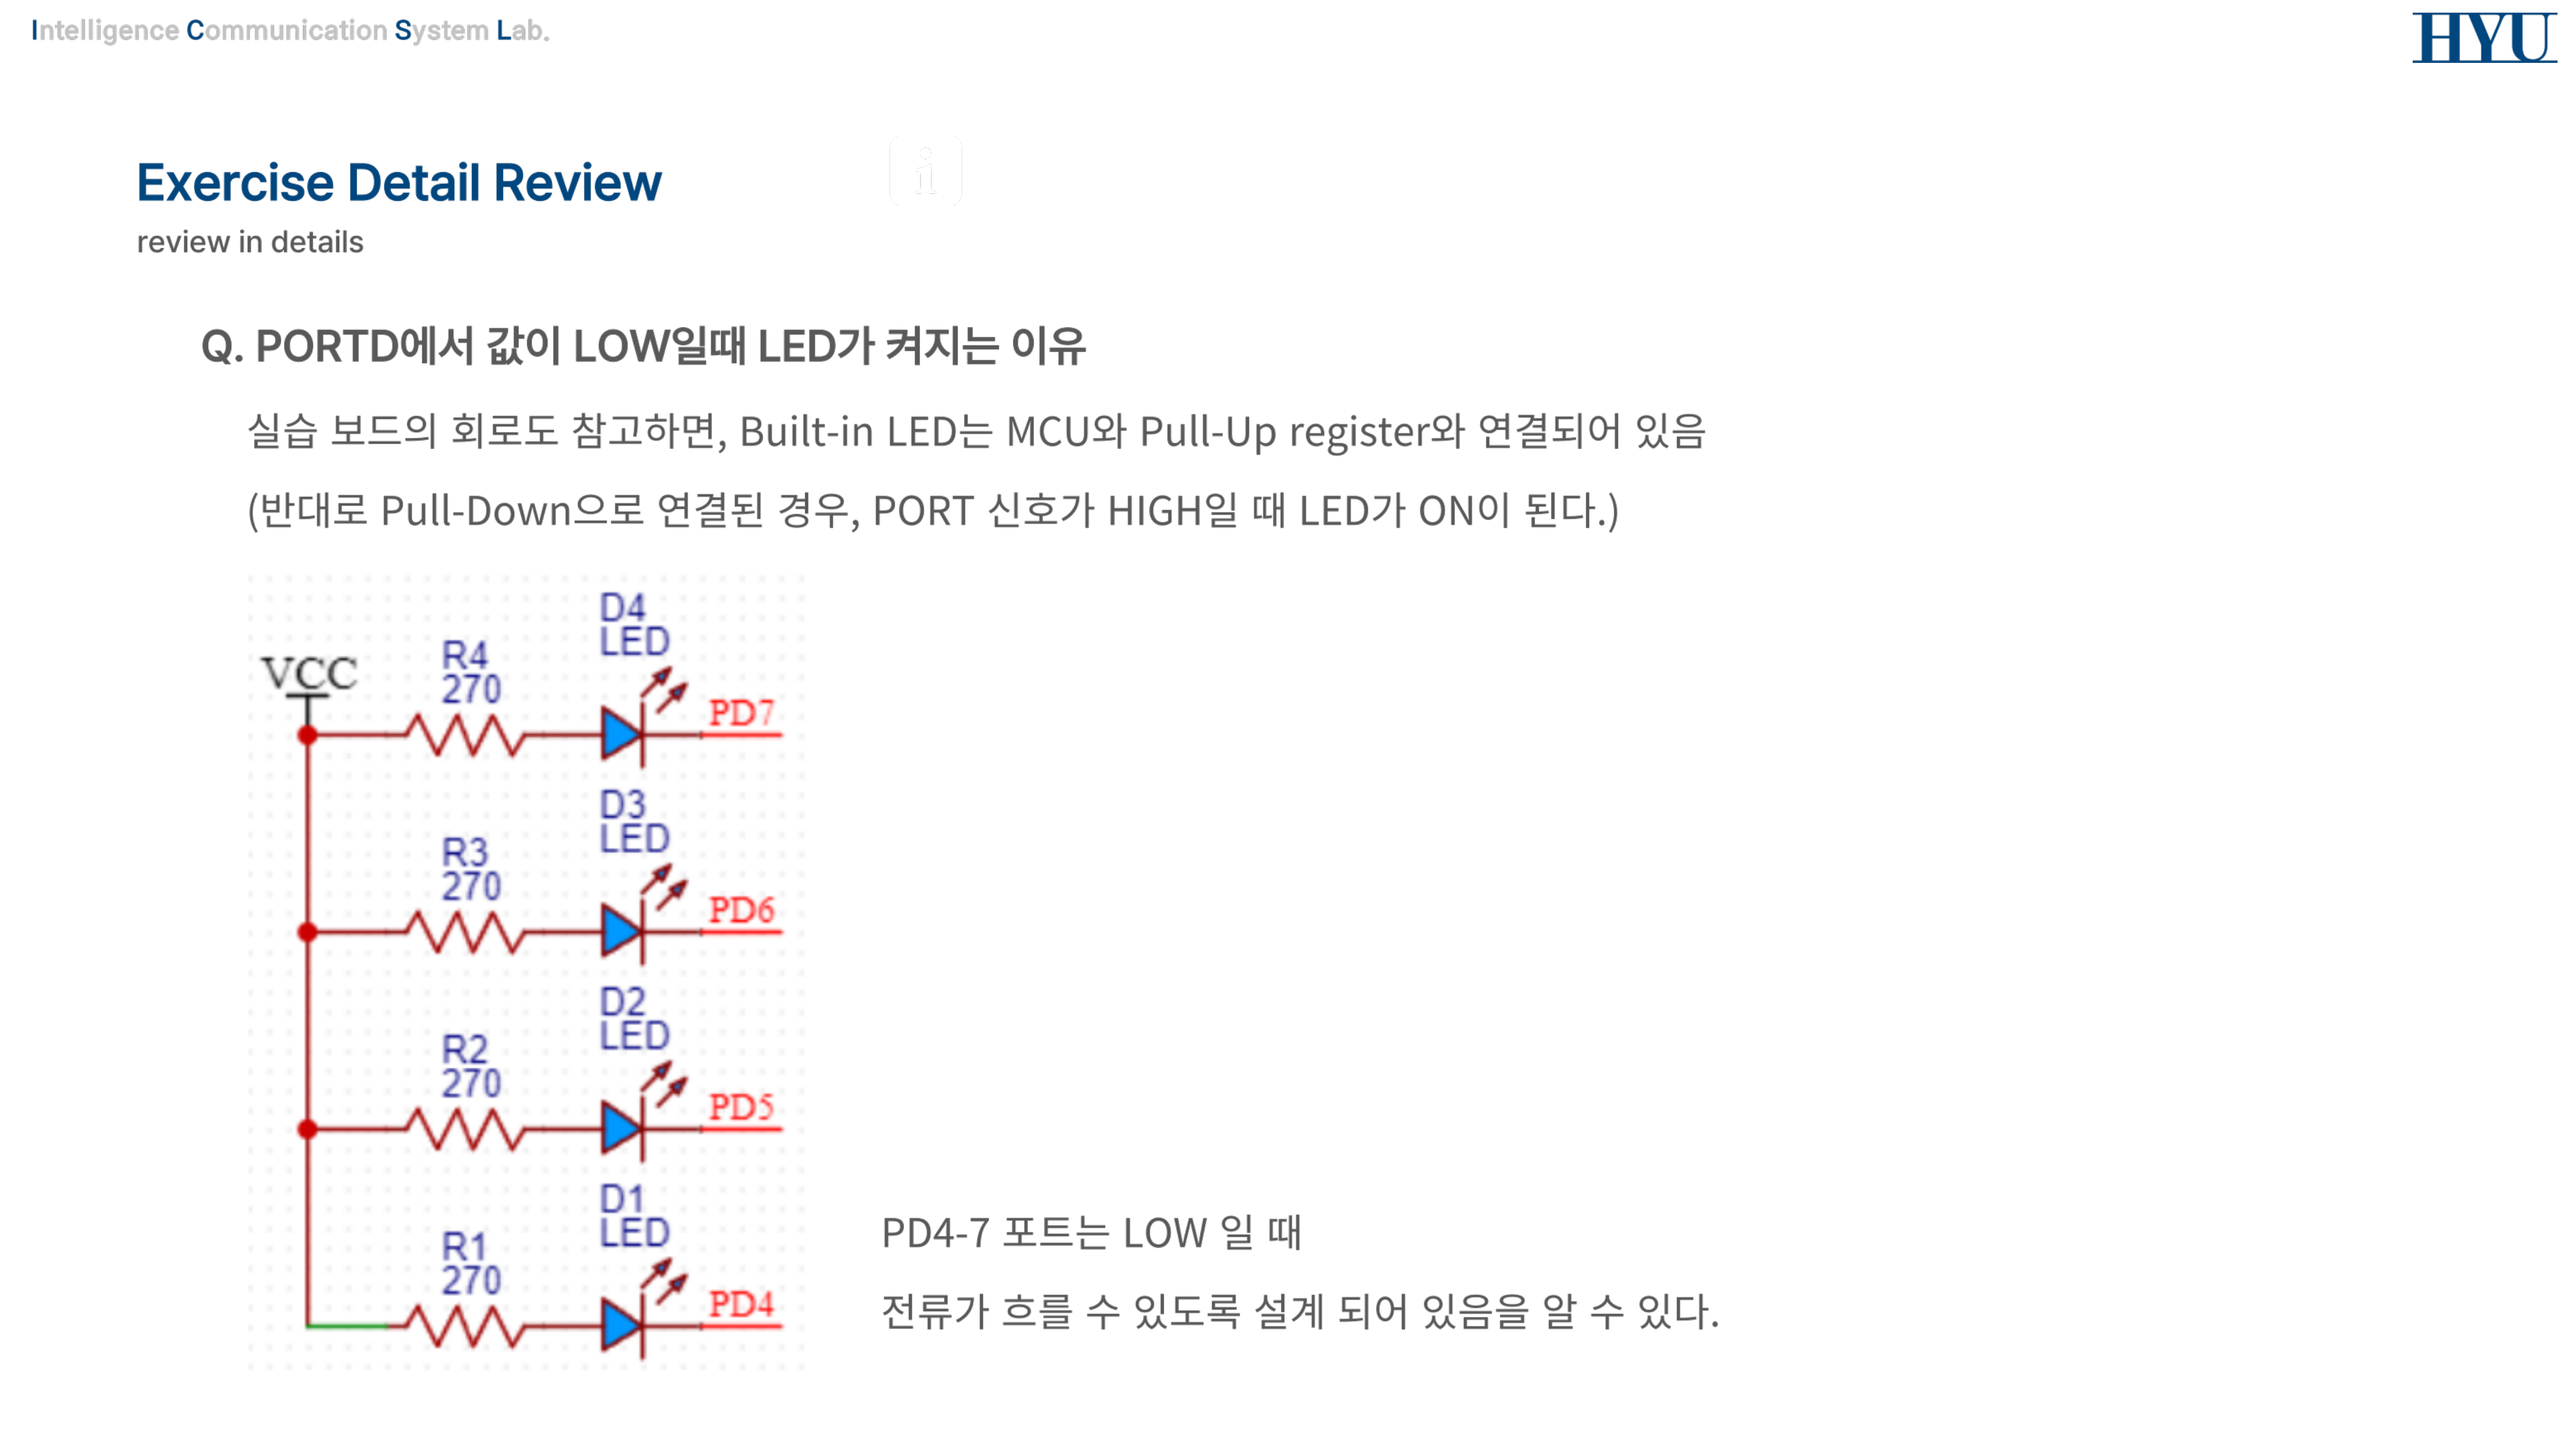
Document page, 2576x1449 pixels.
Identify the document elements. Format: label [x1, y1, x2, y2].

picture [129, 138, 690, 268]
text_box [0, 0, 2558, 63]
text_box [248, 569, 812, 1370]
text_box [881, 135, 971, 207]
picture [875, 1198, 1742, 1349]
picture [194, 309, 1113, 386]
picture [240, 396, 1729, 550]
